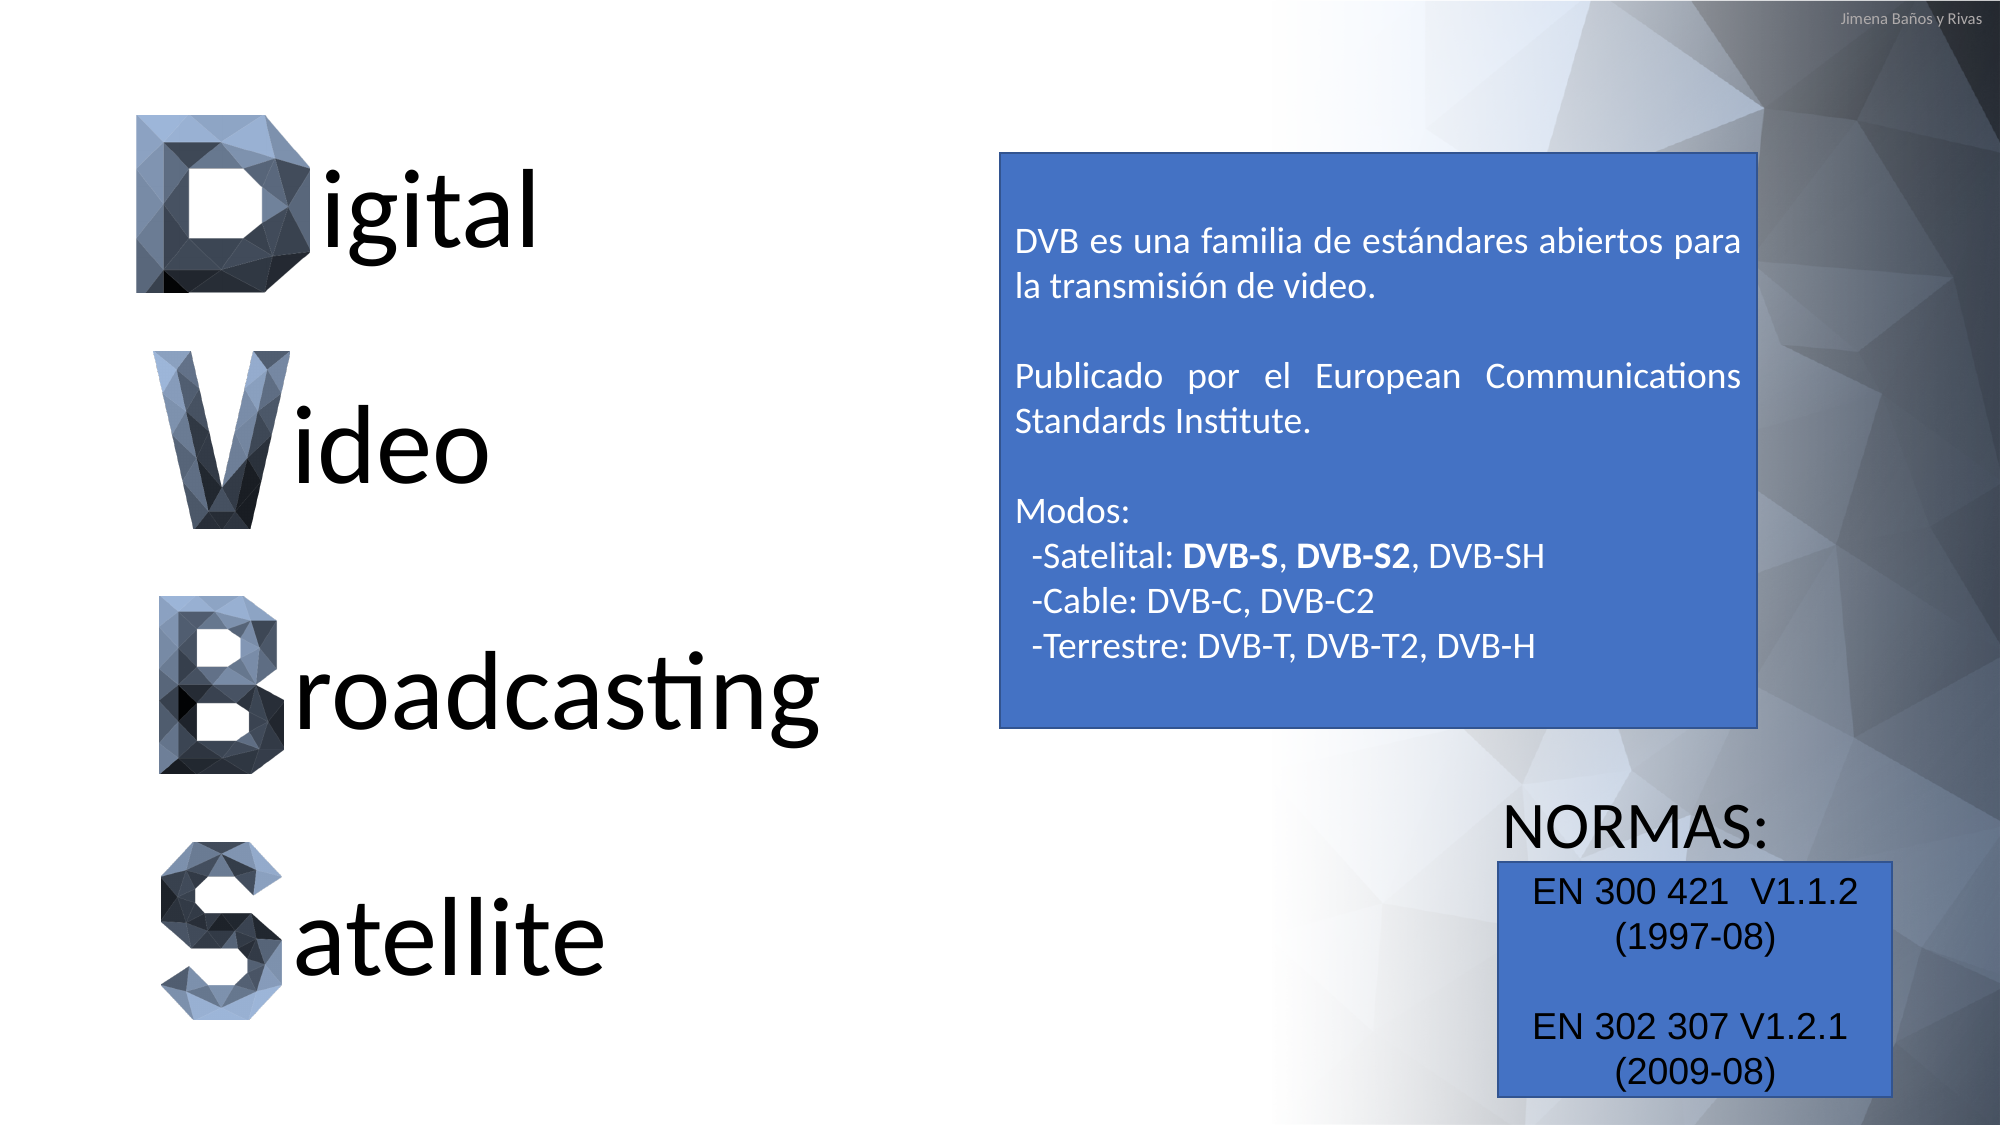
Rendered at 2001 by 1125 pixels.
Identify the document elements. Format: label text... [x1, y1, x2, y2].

text_box ideo [290, 363, 507, 514]
text_box igital [310, 127, 557, 278]
picture [876, 1, 2000, 1124]
text_box atellite [282, 855, 623, 1006]
picture [159, 596, 284, 774]
text_box roadcasting [284, 609, 837, 760]
picture [153, 350, 290, 529]
picture [161, 842, 282, 1020]
picture [136, 115, 310, 293]
